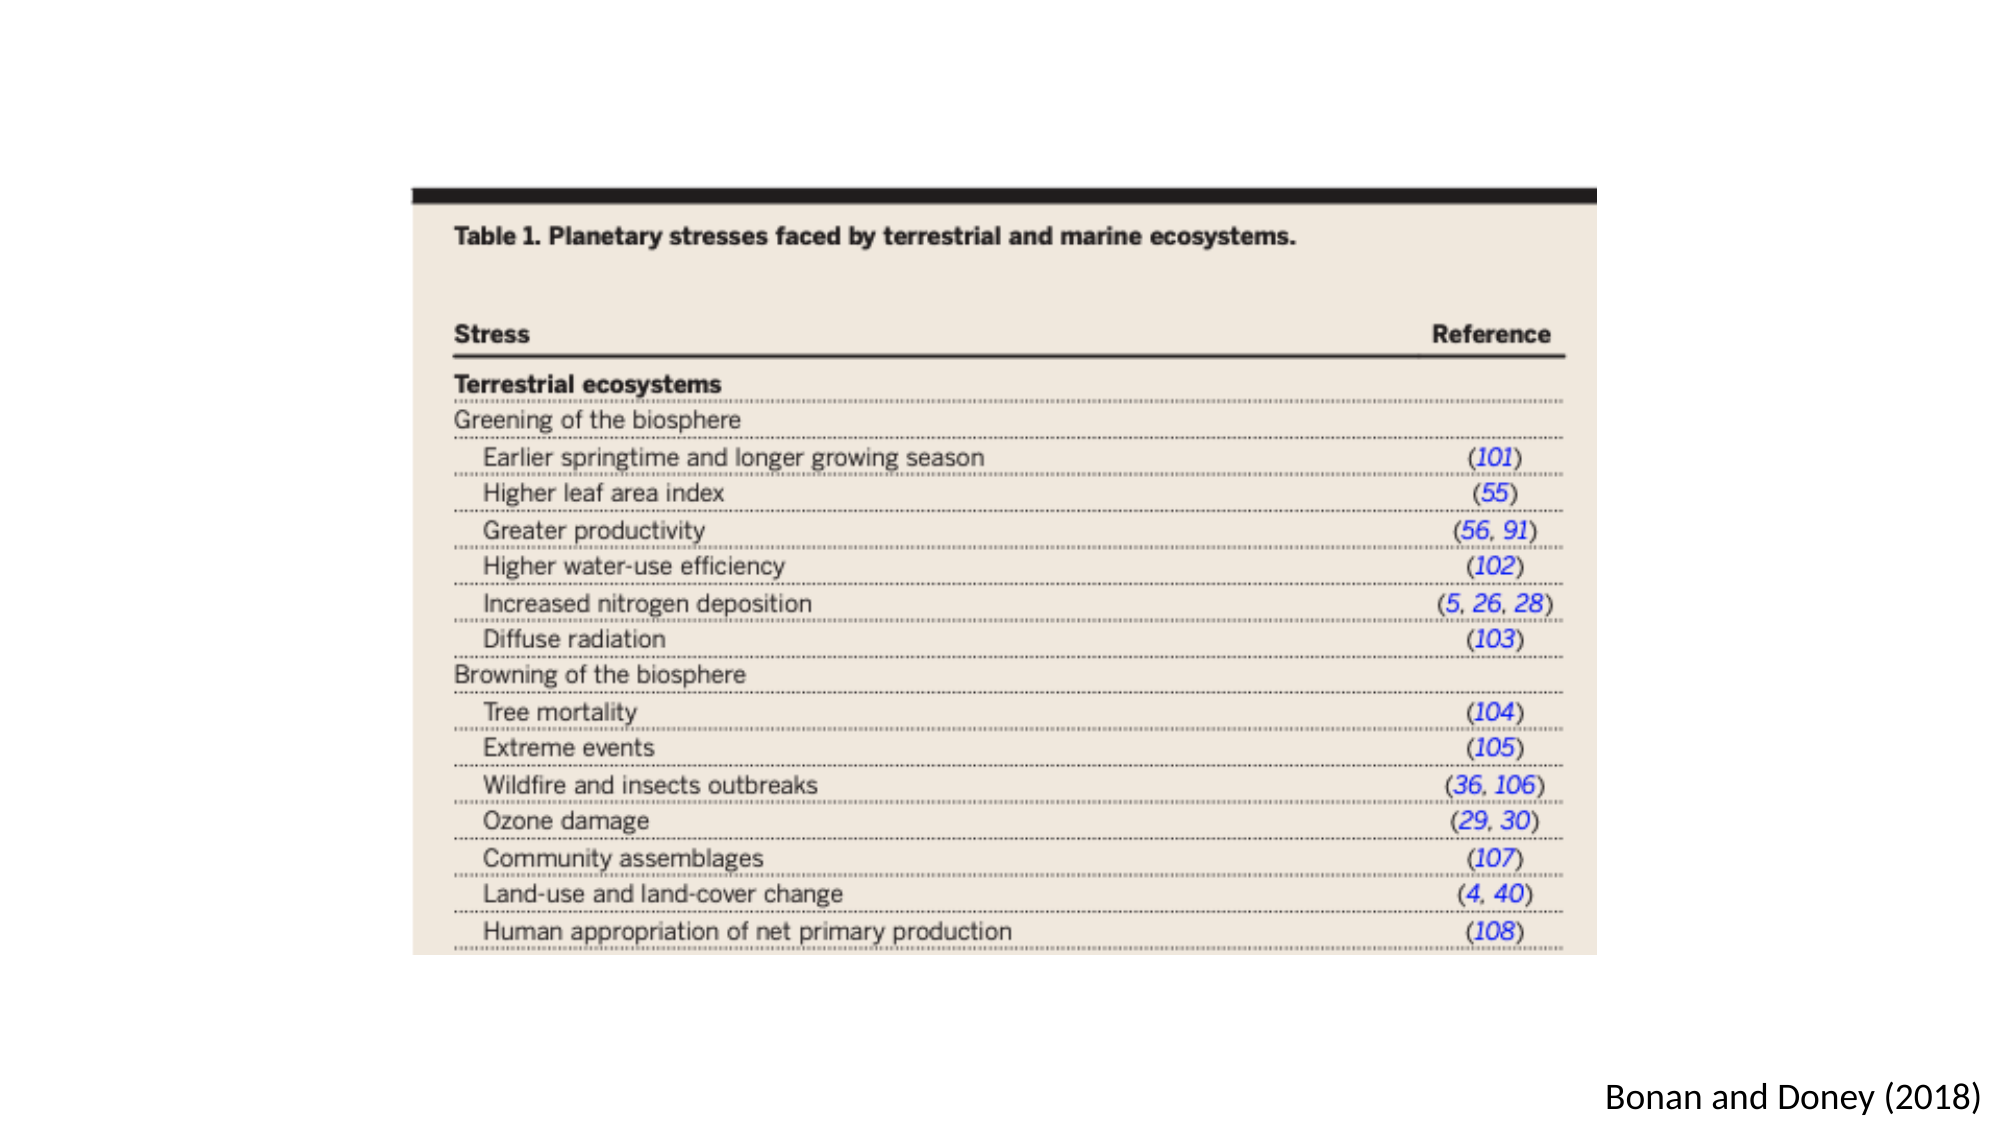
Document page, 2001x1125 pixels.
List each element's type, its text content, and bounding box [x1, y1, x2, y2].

text_box Bonan and Doney (2018) [1590, 1064, 1998, 1125]
picture [403, 170, 1597, 955]
